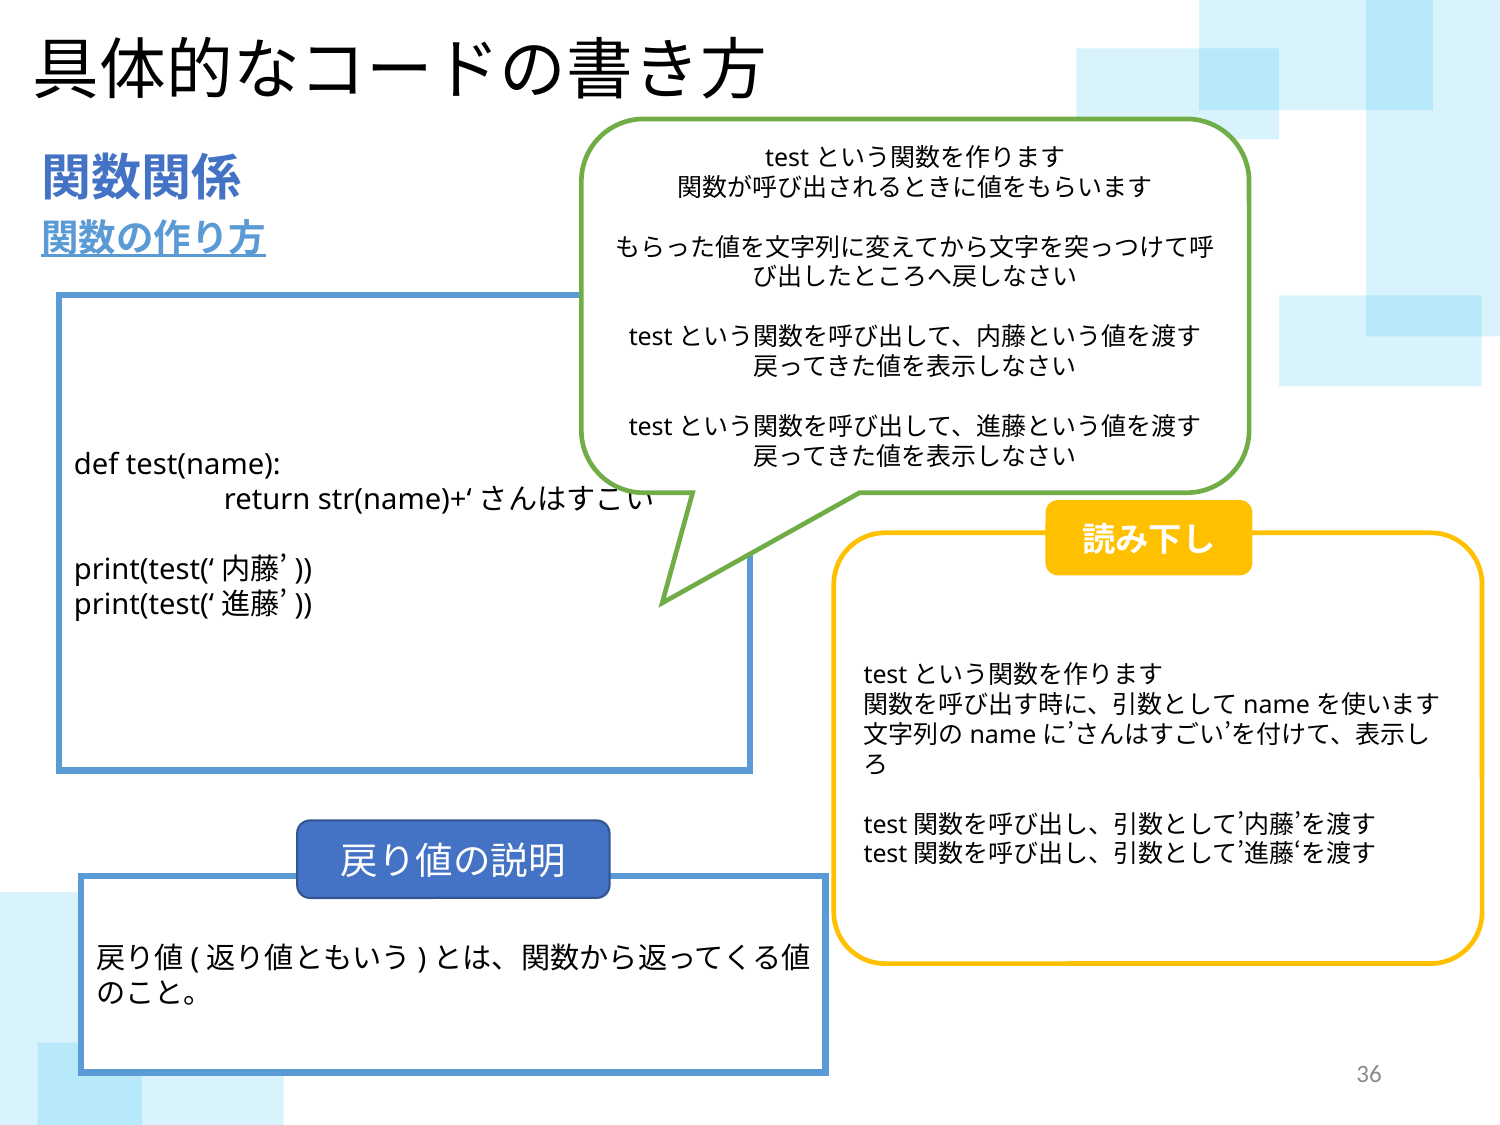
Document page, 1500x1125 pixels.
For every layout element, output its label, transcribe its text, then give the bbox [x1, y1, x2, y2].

text_box 関数関係 [26, 114, 804, 206]
text_box 具体的なコードの書き方 [18, 19, 975, 114]
text_box 戻り値(返り値ともいう)とは、関数から返ってくる値のこと。 [80, 875, 827, 1074]
slide_number 35 [1059, 1042, 1397, 1103]
text_box 戻り値の説明 [296, 819, 611, 900]
text_box def test(name): return str(name)+‘さんはすごい’ print(test(‘内藤’)) print(test(‘進藤’)) [58, 294, 751, 772]
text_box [833, 500, 1483, 964]
text_box 関数の作り方 [26, 206, 580, 266]
text_box testという関数を作ります 関数が呼び出されるときに値をもらいます もらった値を文字列に変えてから文字を突っつけて呼び出したところへ戻しなさい testという関数を呼び出して、内藤という値を渡す 戻ってきた値を表示しなさい testという関数を呼び出して、進藤という値を渡す 戻ってきた値を表示しなさい [580, 117, 1251, 606]
